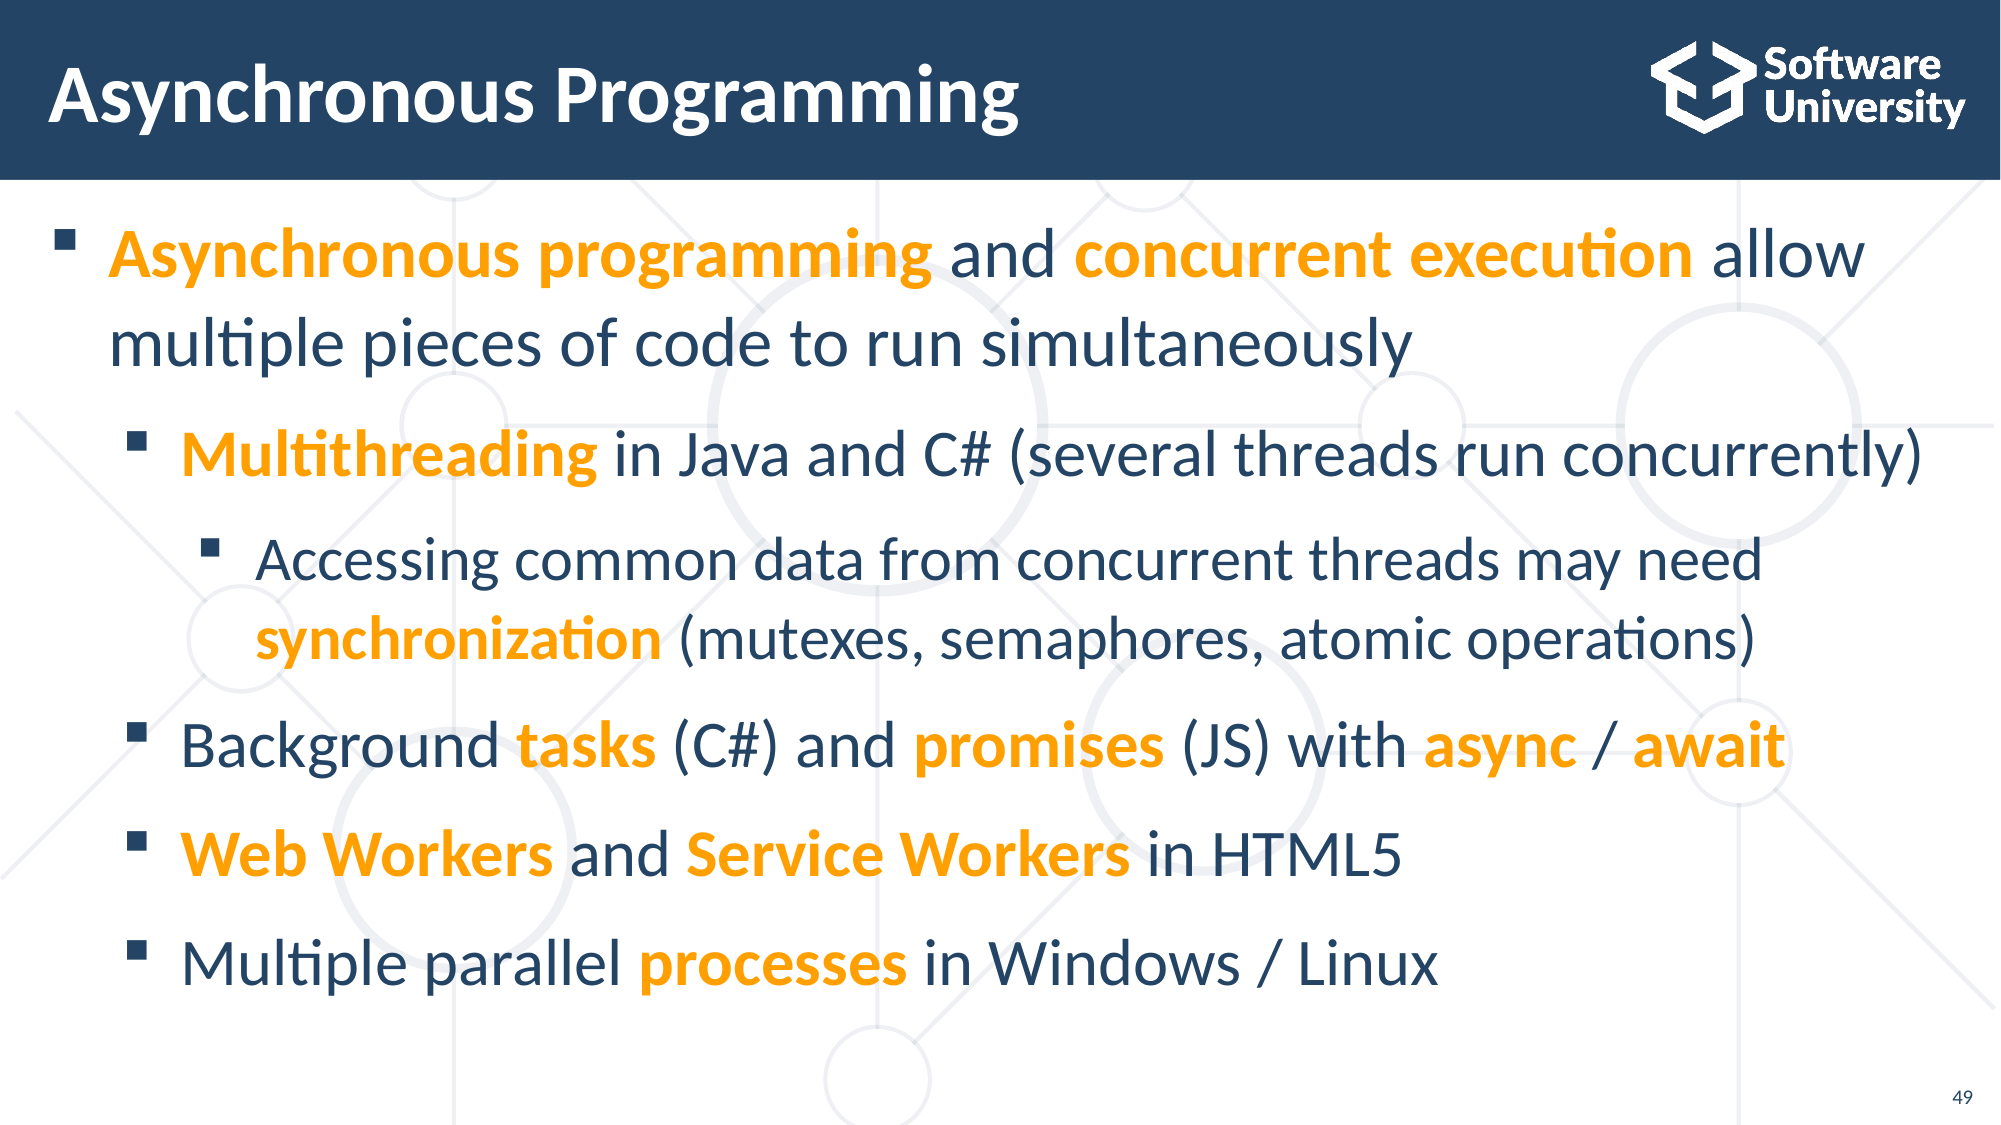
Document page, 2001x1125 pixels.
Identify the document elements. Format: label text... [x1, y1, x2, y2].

slide_number 49 [1927, 1067, 1989, 1117]
picture [1651, 41, 1966, 134]
list Asynchronous programming and concurrent execution allow multiple pieces of code to run simultaneously Multithreading in Java and C# (several threads run concurrently) Accessing common data from concurrent threads may need synchronization (mutexes, semaphores, atomic operations) Background tasks (C#) and promises (JS) with async / await Web Workers and Service Workers in HTML5 Multiple parallel processes in Windows / Linux [31, 196, 1970, 1104]
title Asynchronous Programming [31, 16, 1625, 162]
